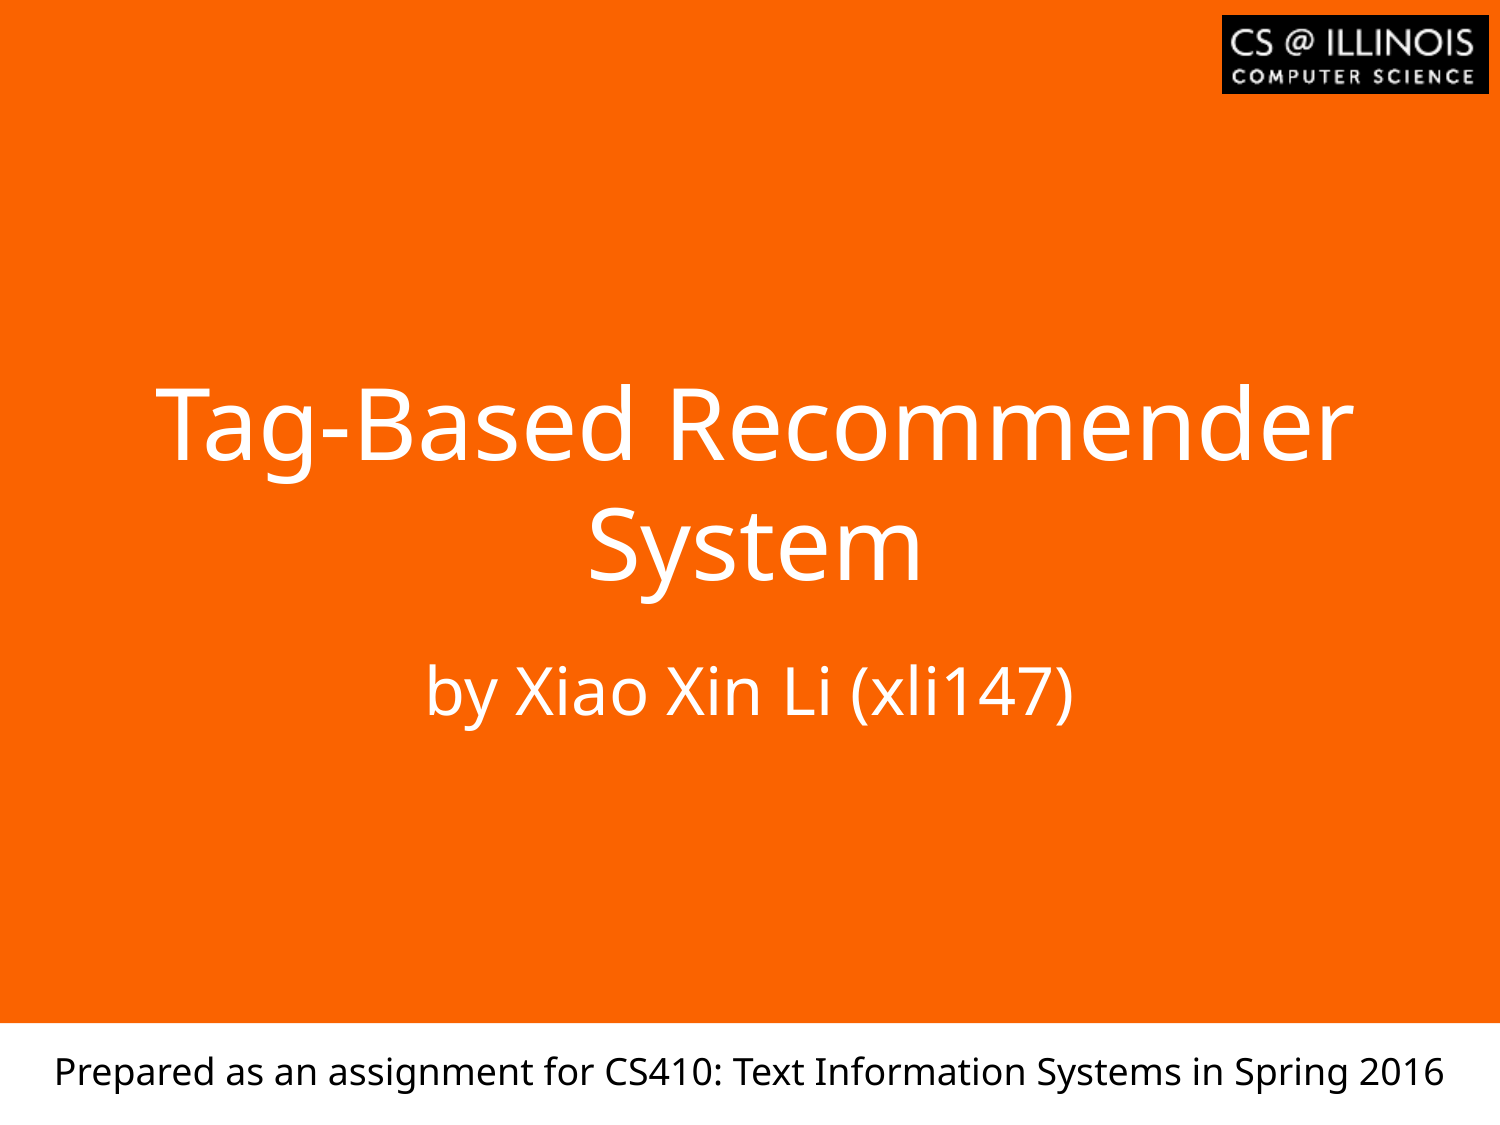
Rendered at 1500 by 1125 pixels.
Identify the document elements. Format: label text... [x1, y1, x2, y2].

text_box Prepared as an assignment for CS410: Text Information Systems in Spring 2016 [0, 1040, 1500, 1100]
title Tag-Based Recommender System [88, 353, 1424, 595]
subtitle by Xiao Xin Li (xli147) [130, 641, 1371, 929]
text_box [0, 0, 1500, 1025]
picture [1222, 15, 1489, 94]
